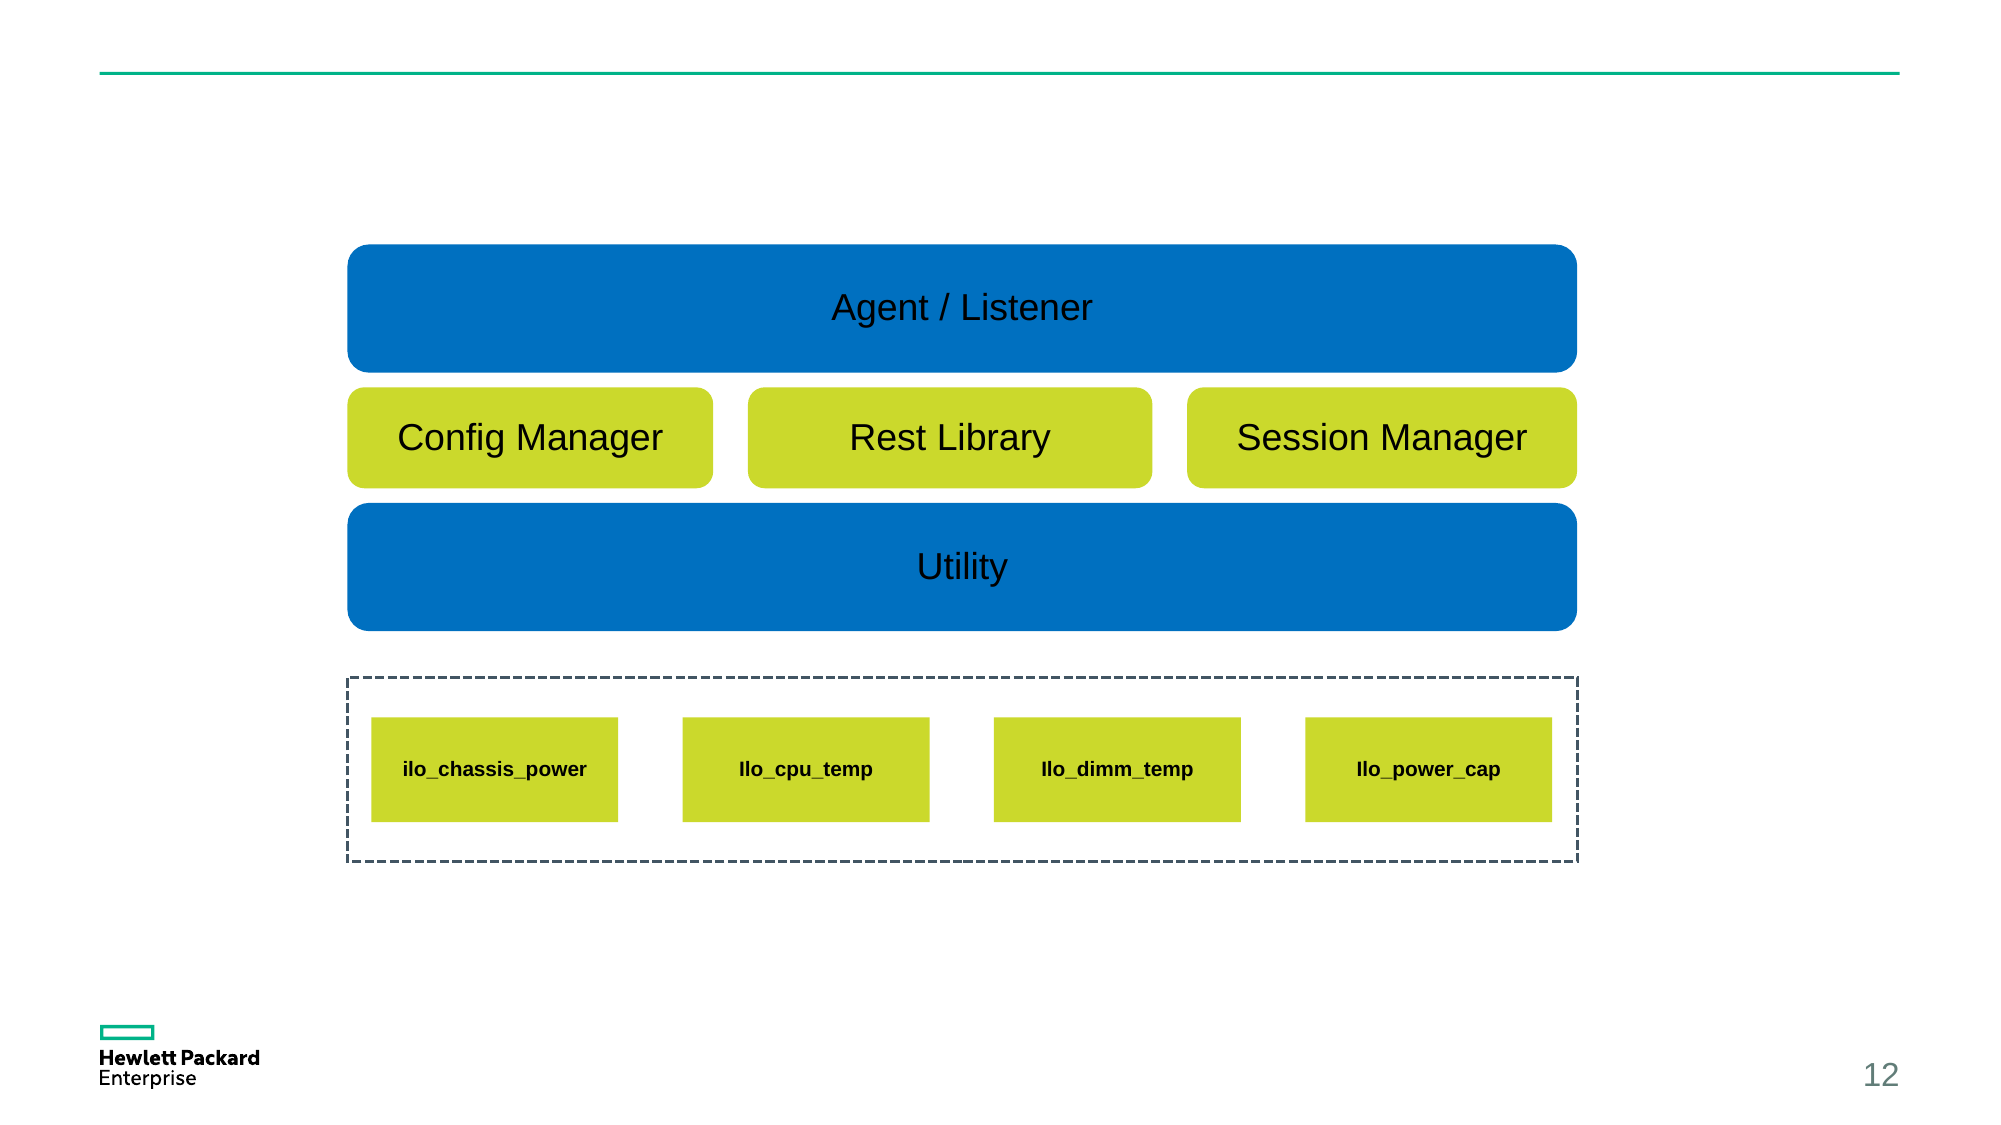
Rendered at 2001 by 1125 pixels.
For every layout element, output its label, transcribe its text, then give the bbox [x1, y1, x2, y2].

text_box Agent / Listener [346, 243, 1579, 374]
text_box Rest Library [746, 386, 1154, 490]
text_box Utility [346, 501, 1579, 633]
text_box [346, 677, 1578, 863]
text_box Session Manager [1186, 386, 1579, 490]
text_box Config Manager [346, 386, 715, 490]
slide_number 12 [1812, 1054, 1900, 1093]
